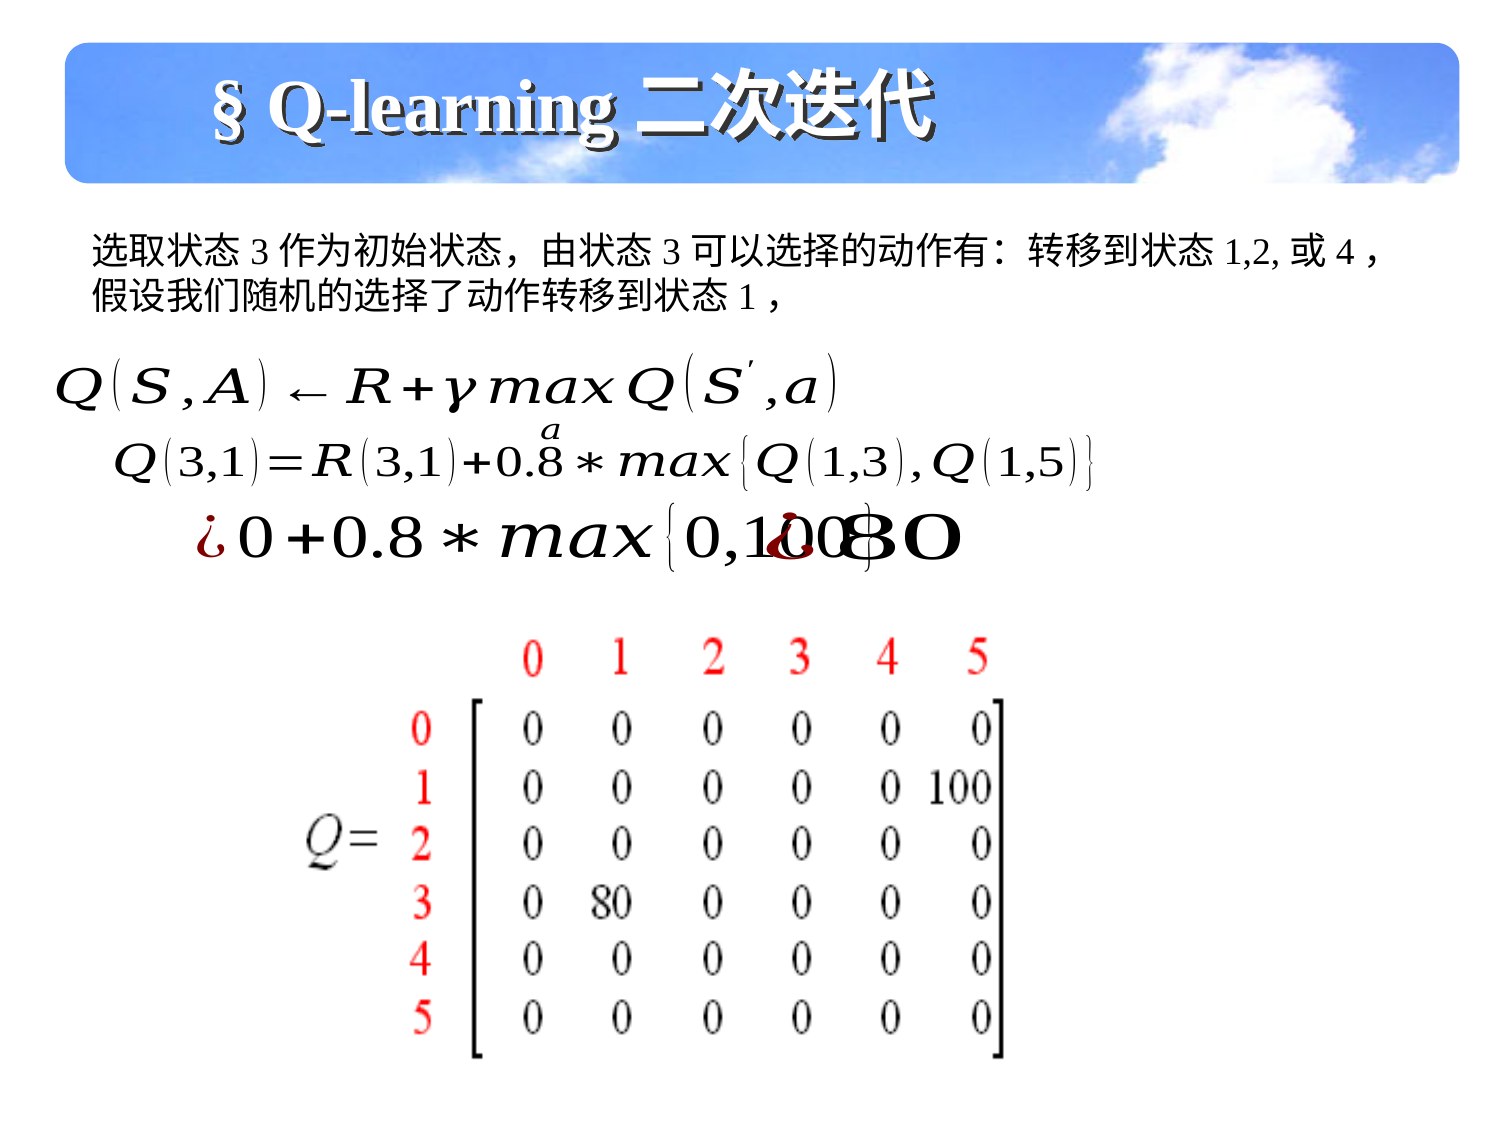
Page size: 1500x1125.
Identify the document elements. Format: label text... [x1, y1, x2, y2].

picture [64, 42, 1460, 184]
picture [300, 626, 1011, 1069]
text_box 选取状态3作为初始状态，由状态3可以选择的动作有：转移到状态1,2,或4，假设我们随机的选择了动作转移到状态1， [76, 219, 1447, 325]
title § Q-learning二次迭代 [194, 42, 1408, 161]
